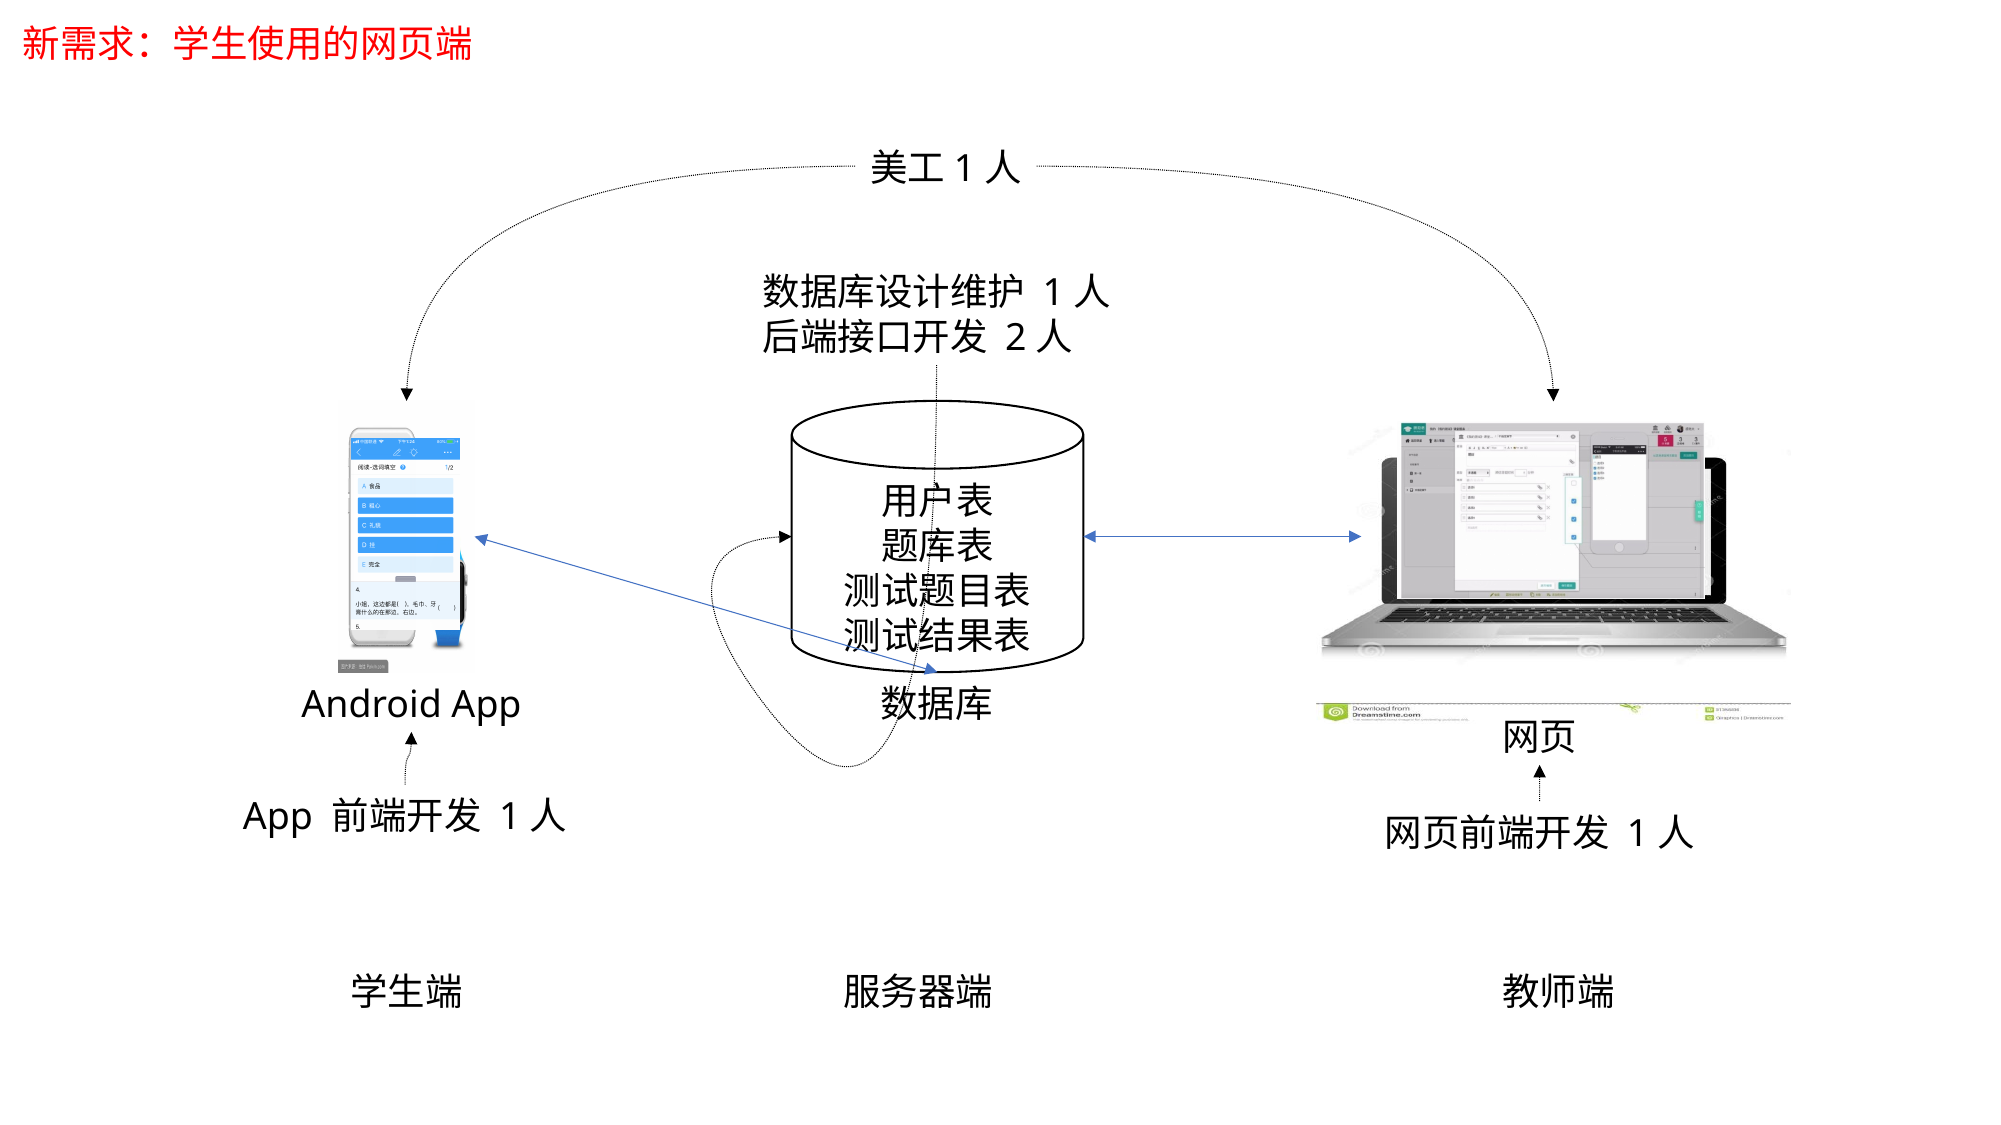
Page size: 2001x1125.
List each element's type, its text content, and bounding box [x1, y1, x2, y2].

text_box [406, 166, 865, 401]
text_box 新需求：学生使用的网页端 [8, 12, 488, 72]
text_box 用户表 题库表 测试题目表 测试结果表 [828, 469, 1047, 665]
text_box 网页前端开发 1人 [1369, 801, 1710, 861]
picture [338, 400, 475, 673]
text_box 学生端 [335, 960, 478, 1021]
text_box Android App [286, 672, 537, 732]
text_box [842, 665, 913, 672]
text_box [1027, 166, 1554, 402]
text_box [790, 399, 935, 639]
text_box [936, 399, 1085, 662]
text_box 教师端 [1487, 960, 1630, 1021]
text_box 服务器端 [828, 960, 1009, 1021]
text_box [382, 755, 435, 762]
text_box [931, 665, 1033, 672]
text_box 数据库 [893, 672, 1008, 732]
text_box 数据库设计维护 1人 后端接口开发 2人 [865, 260, 1027, 365]
text_box 网页 [1487, 724, 1592, 765]
text_box 美工1人 [855, 136, 1037, 197]
text_box [914, 667, 924, 672]
picture [1316, 401, 1791, 724]
text_box [790, 630, 828, 662]
text_box App 前端开发 1人 [228, 784, 582, 845]
text_box 数据库 [865, 672, 911, 732]
